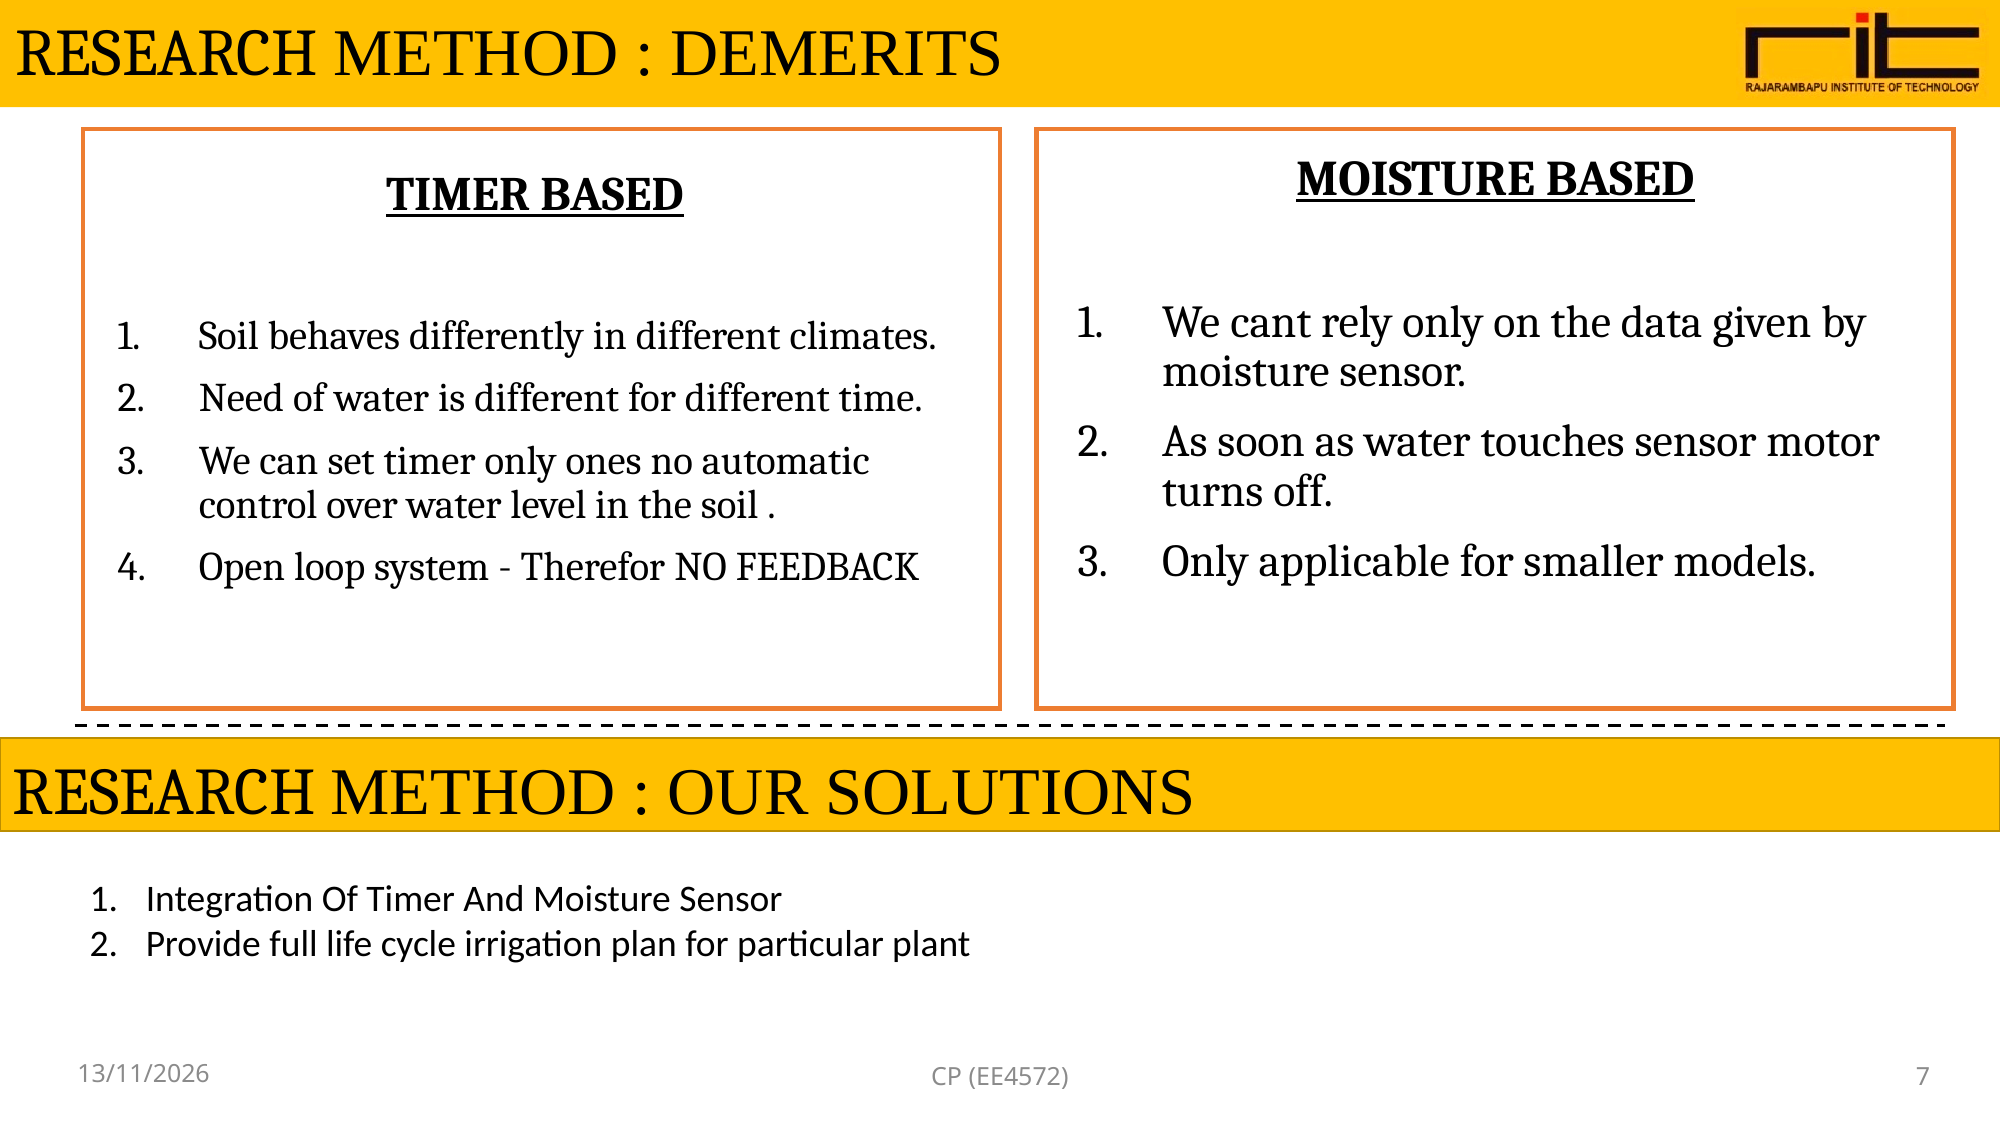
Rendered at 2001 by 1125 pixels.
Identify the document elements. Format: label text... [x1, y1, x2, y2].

text_box MOISTURE BASED We cant rely only on the data given by moisture sensor. As soon as water touches sensor motor turns off. Only applicable for smaller models. [1062, 145, 1928, 725]
footer CP (EE4572) [662, 1047, 1338, 1108]
slide_number 7 [1495, 1047, 1946, 1108]
title RESEARCH METHOD : DEMERITS [0, 0, 1725, 108]
text_box [0, 737, 2000, 832]
text_box Integration Of Timer And Moisture Sensor Provide full life cycle irrigation plan for particular plant [74, 866, 1946, 972]
text_box RESEARCH METHOD : OUR SOLUTIONS [0, 739, 1723, 847]
text_box [82, 128, 1001, 710]
text_box [1036, 128, 1955, 710]
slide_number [62, 1045, 513, 1105]
